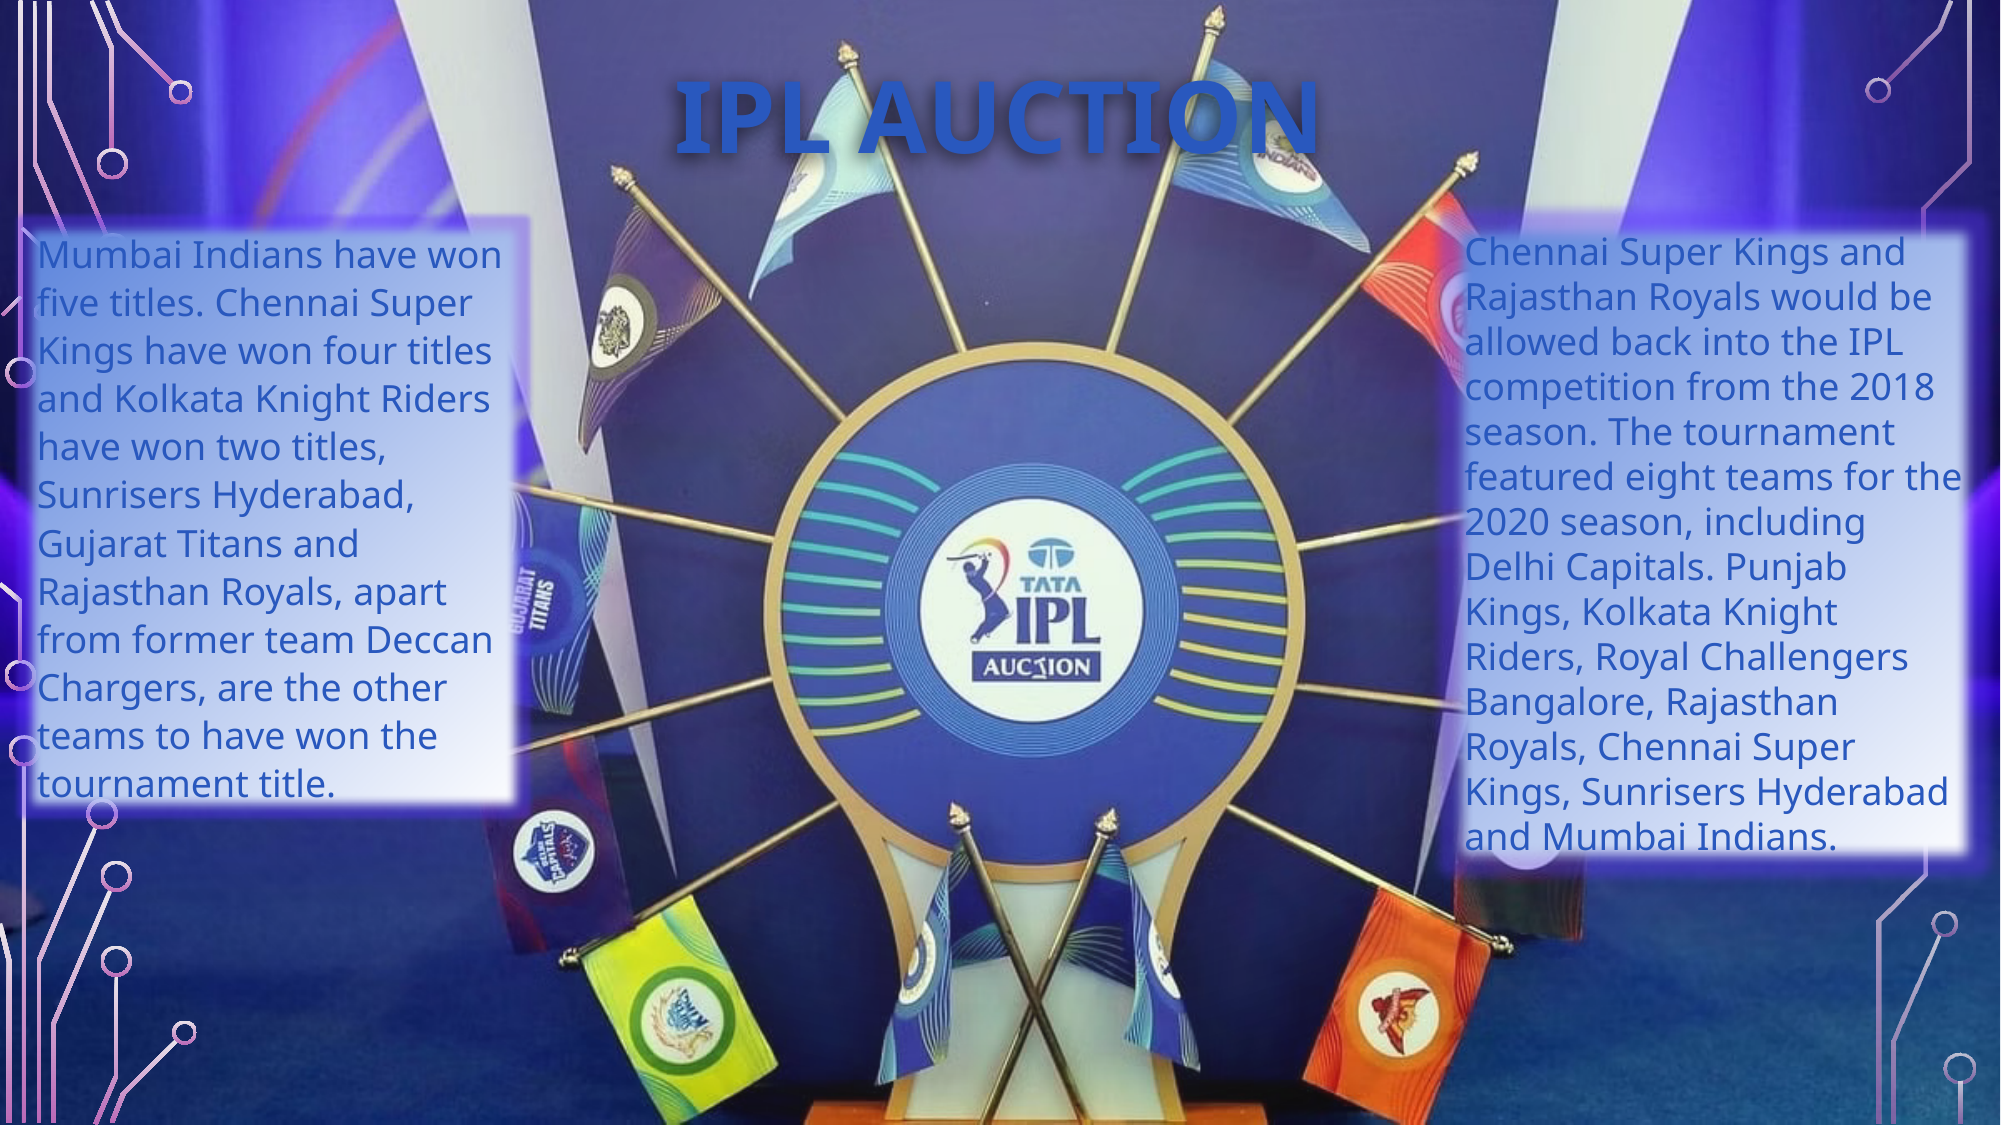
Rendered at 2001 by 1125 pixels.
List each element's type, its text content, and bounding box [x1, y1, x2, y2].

title IPL AUCTION [187, 0, 1813, 243]
text_box Mumbai Indians have won five titles. Chennai Super Kings have won four titles and Kolkata Knight Riders have won two titles, Sunrisers Hyderabad, Gujarat Titans and Rajasthan Royals, apart from former team Deccan Chargers, are the other teams to have won the tournament title. [39, 237, 508, 796]
text_box Chennai Super Kings and Rajasthan Royals would be allowed back into the IPL competition from the 2018 season. The tournament featured eight teams for the 2020 season, including Delhi Capitals. Punjab Kings, Kolkata Knight Riders, Royal Challengers Bangalore, Rajasthan Royals, Chennai Super Kings, Sunrisers Hyderabad and Mumbai Indians. [1471, 241, 1957, 845]
